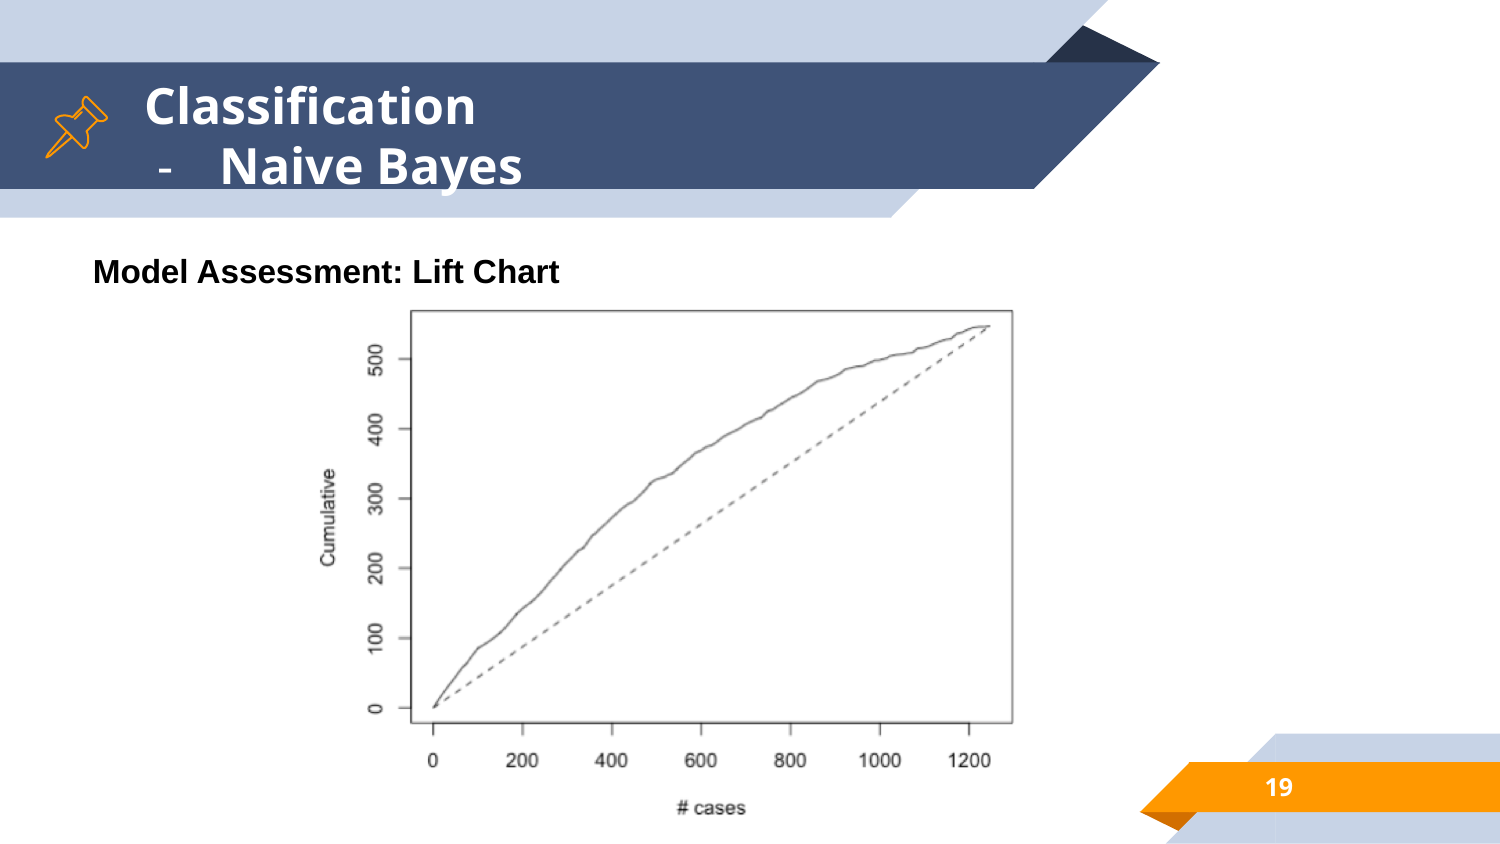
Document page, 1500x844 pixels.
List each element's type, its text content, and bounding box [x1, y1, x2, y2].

picture [312, 300, 1022, 821]
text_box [45, 96, 108, 158]
title Classification Naive Bayes [129, 96, 1031, 223]
text_box Model Assessment: Lift Chart [77, 228, 1348, 290]
slide_number 19 [1249, 760, 1494, 813]
